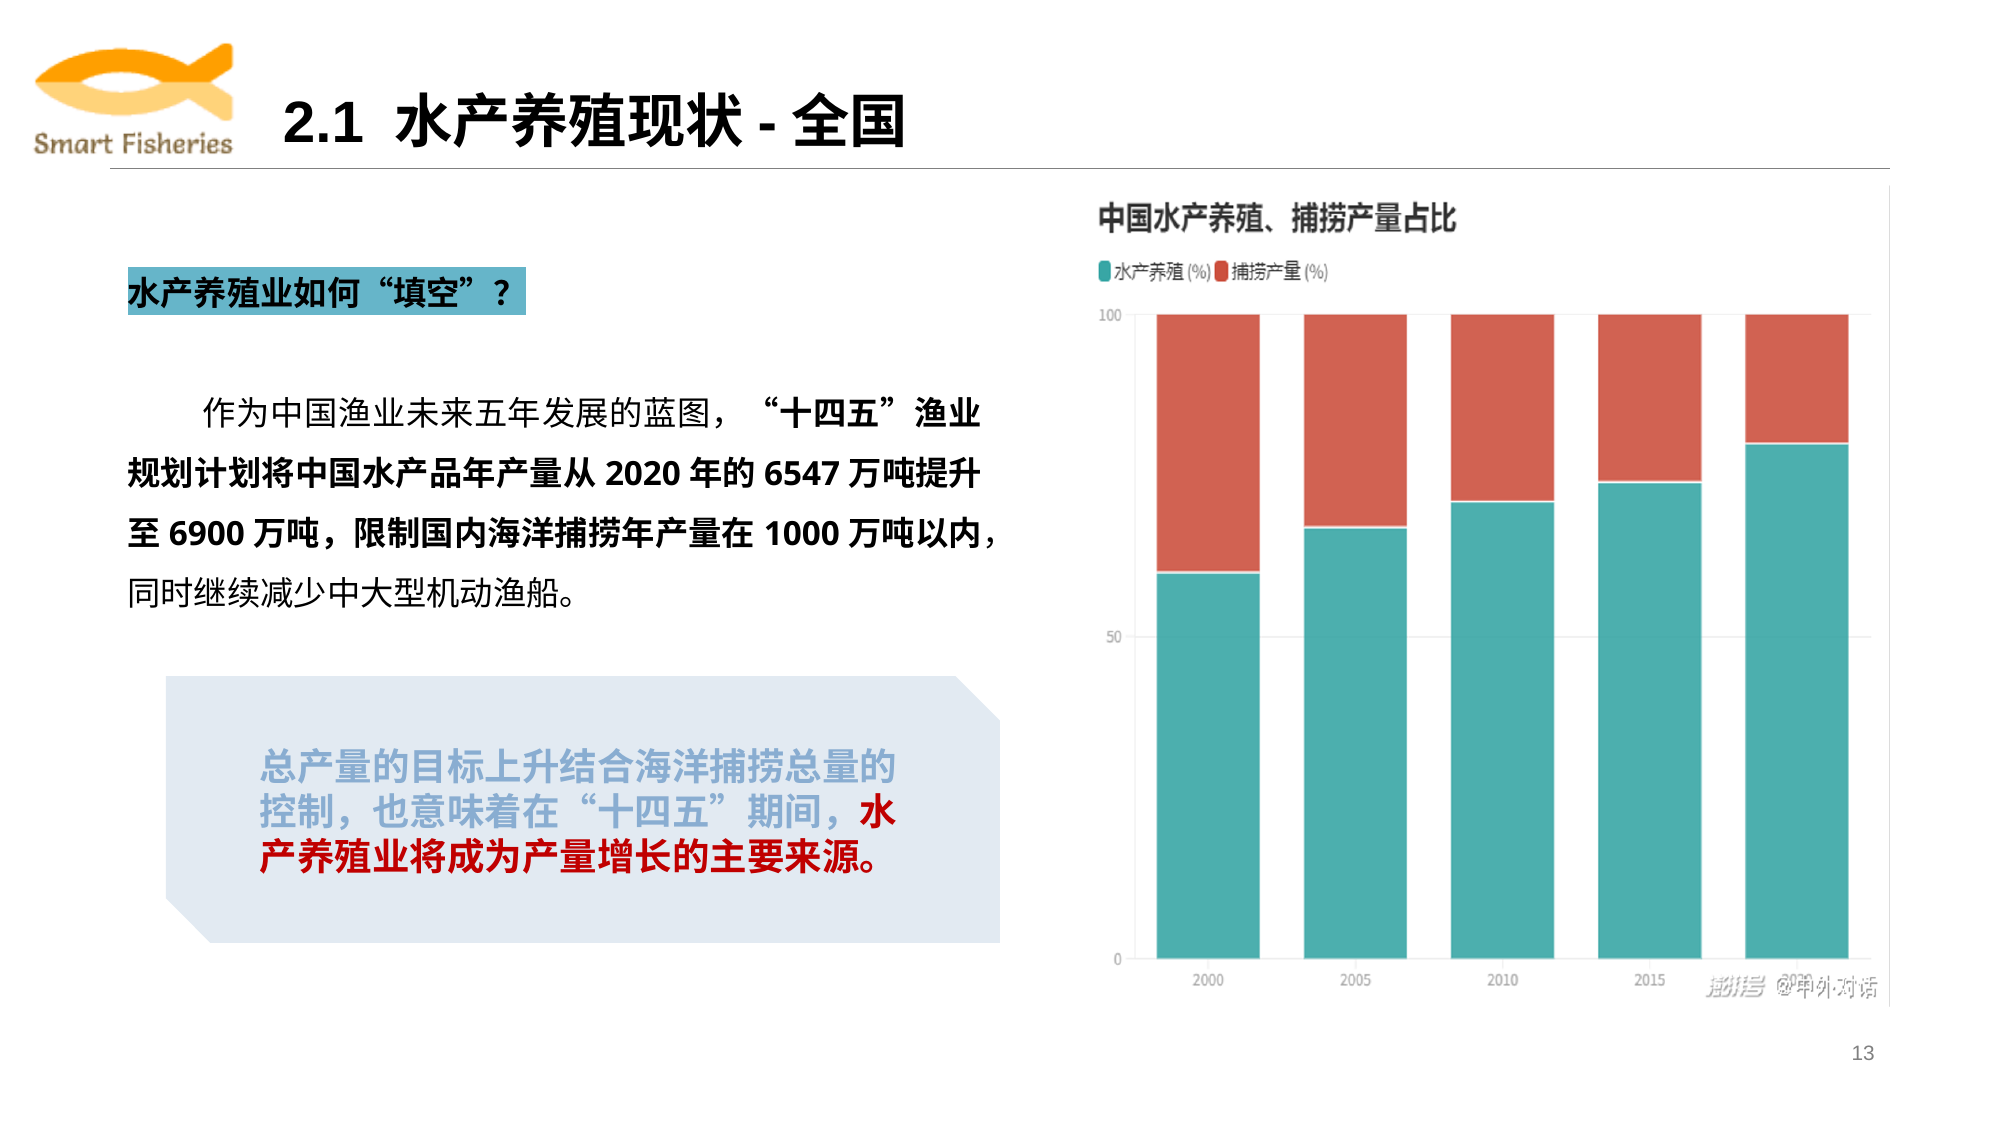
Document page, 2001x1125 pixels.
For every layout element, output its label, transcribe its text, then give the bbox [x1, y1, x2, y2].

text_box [109, 185, 1890, 1007]
slide_number 13 [1412, 1035, 1890, 1069]
picture [0, 31, 271, 174]
title 2.1 水产养殖现状-全国 [271, 31, 962, 163]
